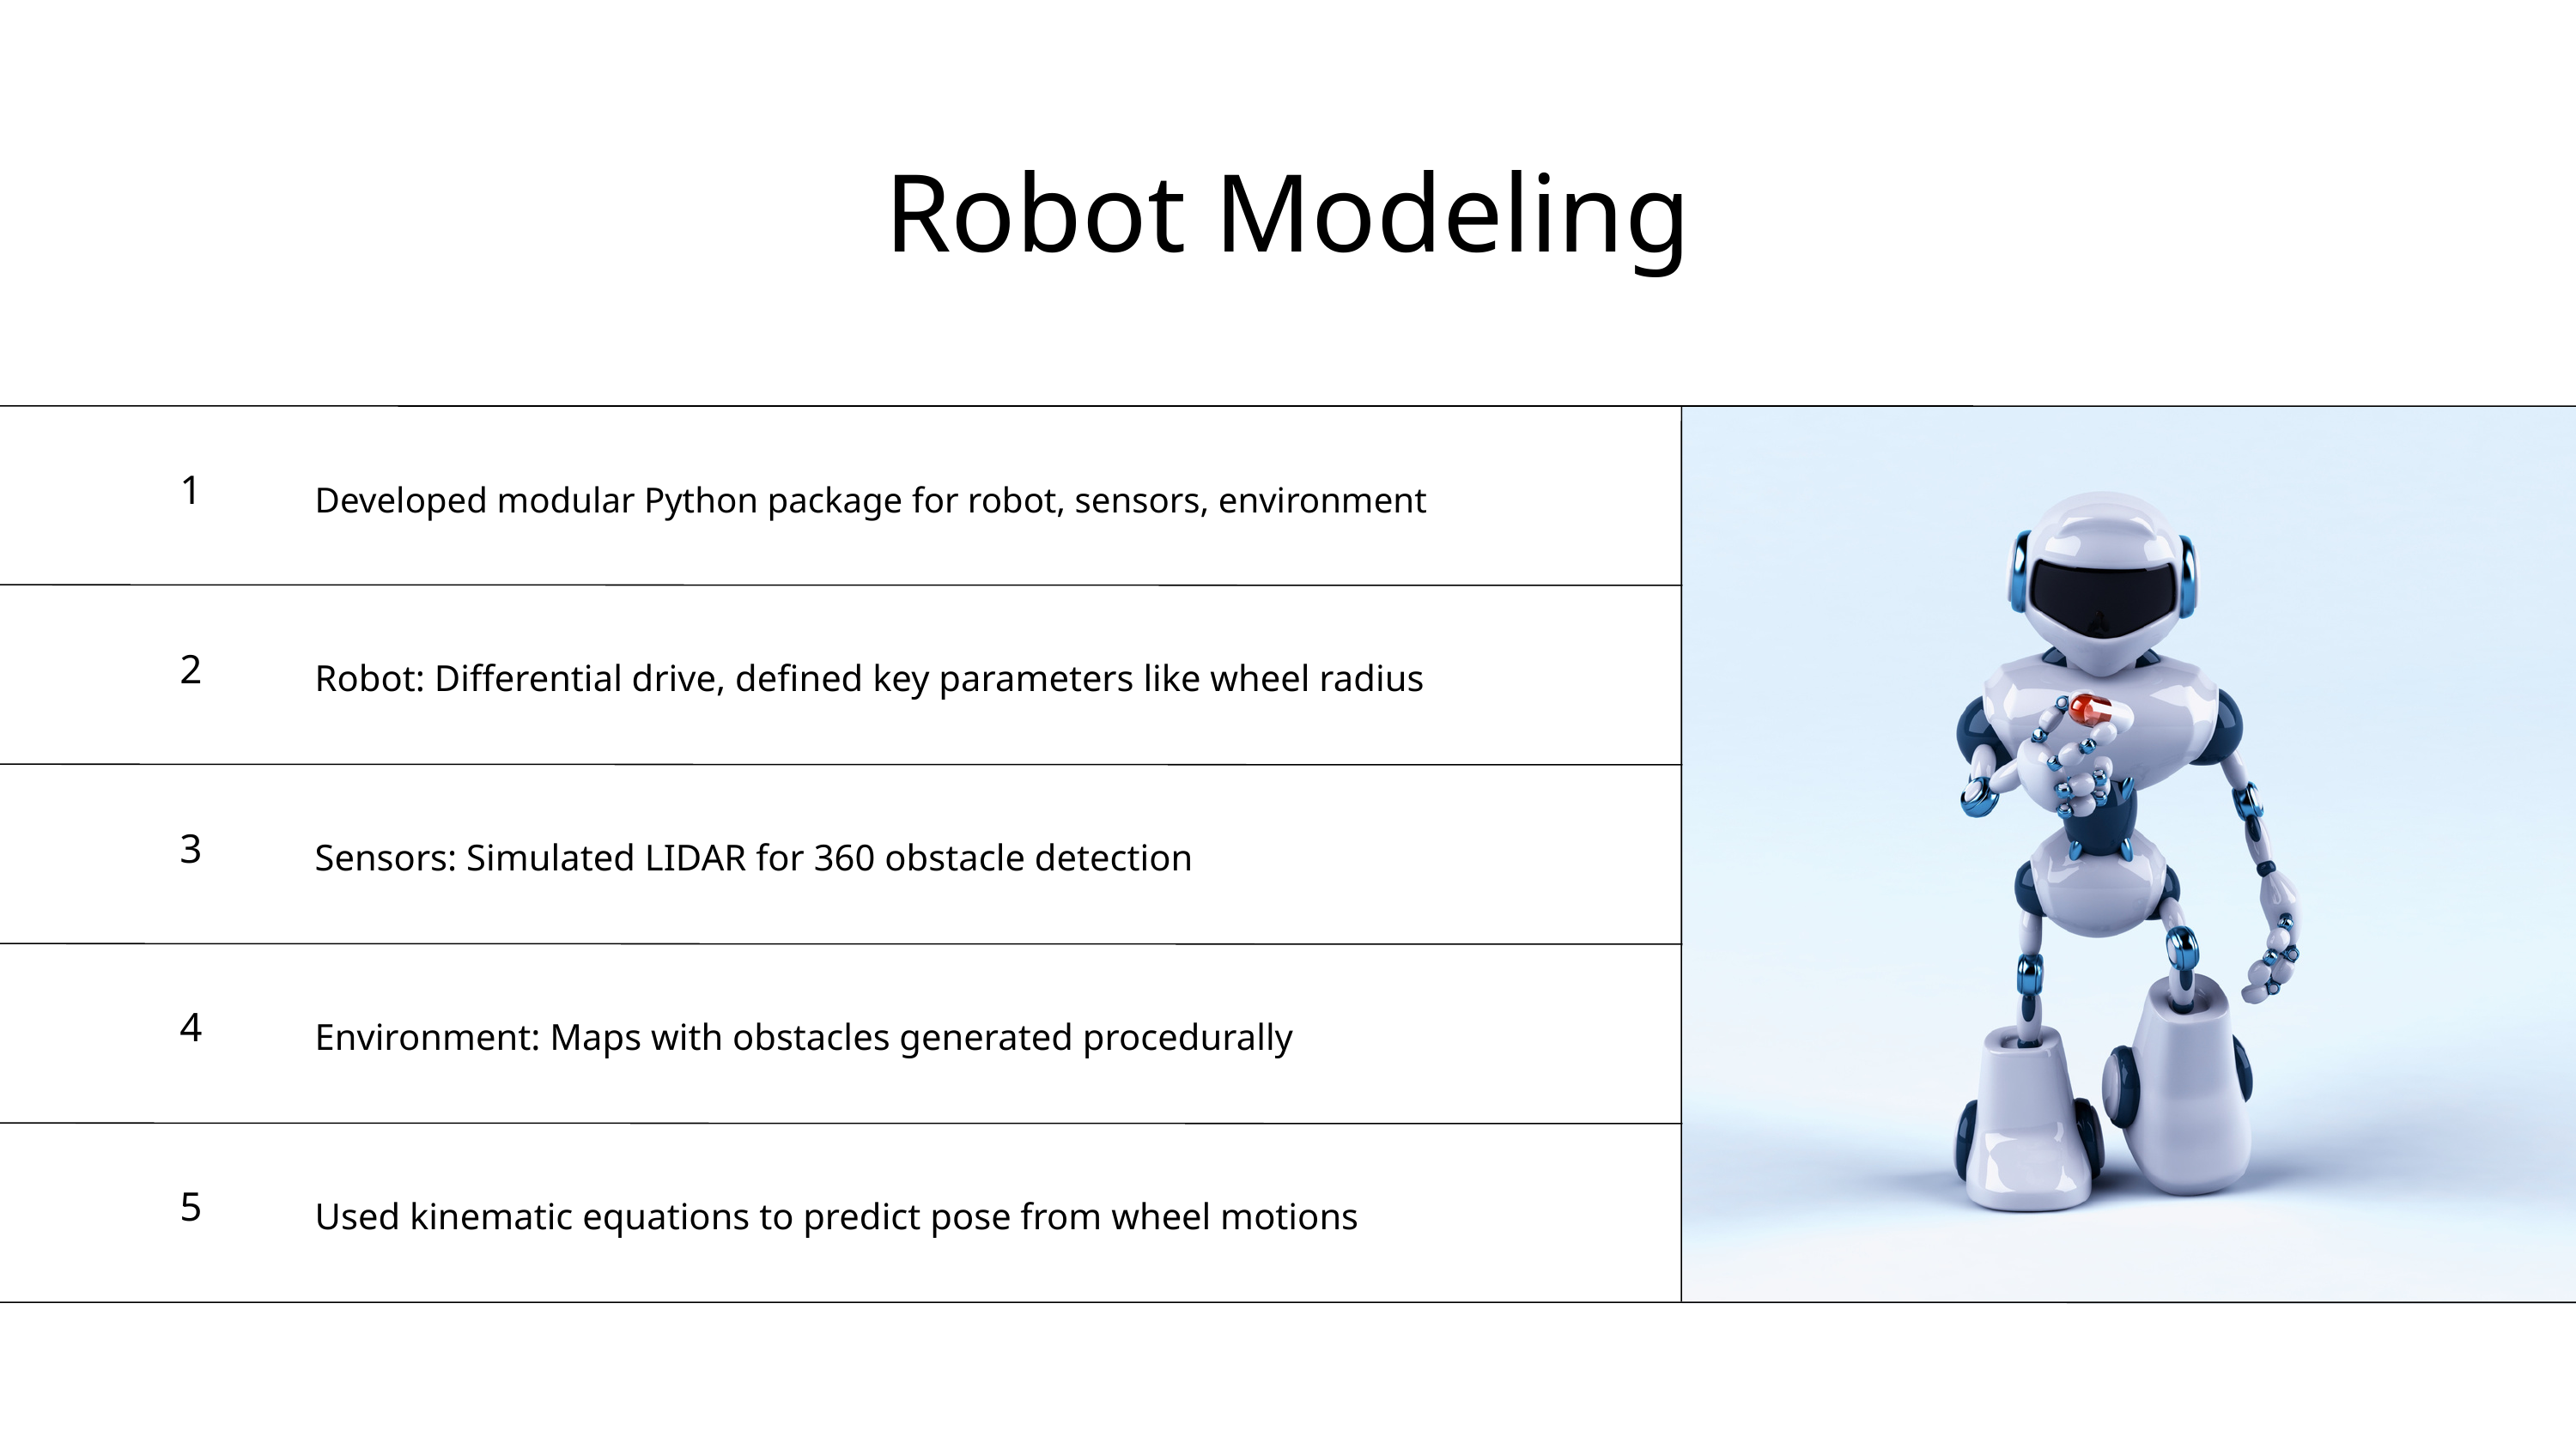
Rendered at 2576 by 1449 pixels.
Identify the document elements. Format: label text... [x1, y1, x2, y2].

text_box Sensors: Simulated LIDAR for 360 obstacle detection [314, 823, 1461, 878]
text_box Developed modular Python package for robot, sensors, environment [314, 467, 1461, 520]
text_box Robot: Differential drive, defined key parameters like wheel radius [314, 644, 1461, 699]
text_box 3 [160, 823, 222, 871]
text_box Robot Modeling [161, 144, 2415, 274]
text_box Used kinematic equations to predict pose from wheel motions [314, 1182, 1461, 1237]
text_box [1681, 407, 2576, 1304]
text_box 2 [160, 644, 222, 692]
text_box 1 [160, 464, 222, 512]
text_box 5 [160, 1182, 222, 1230]
text_box 4 [160, 1003, 222, 1051]
text_box Environment: Maps with obstacles generated procedurally [314, 1003, 1461, 1058]
